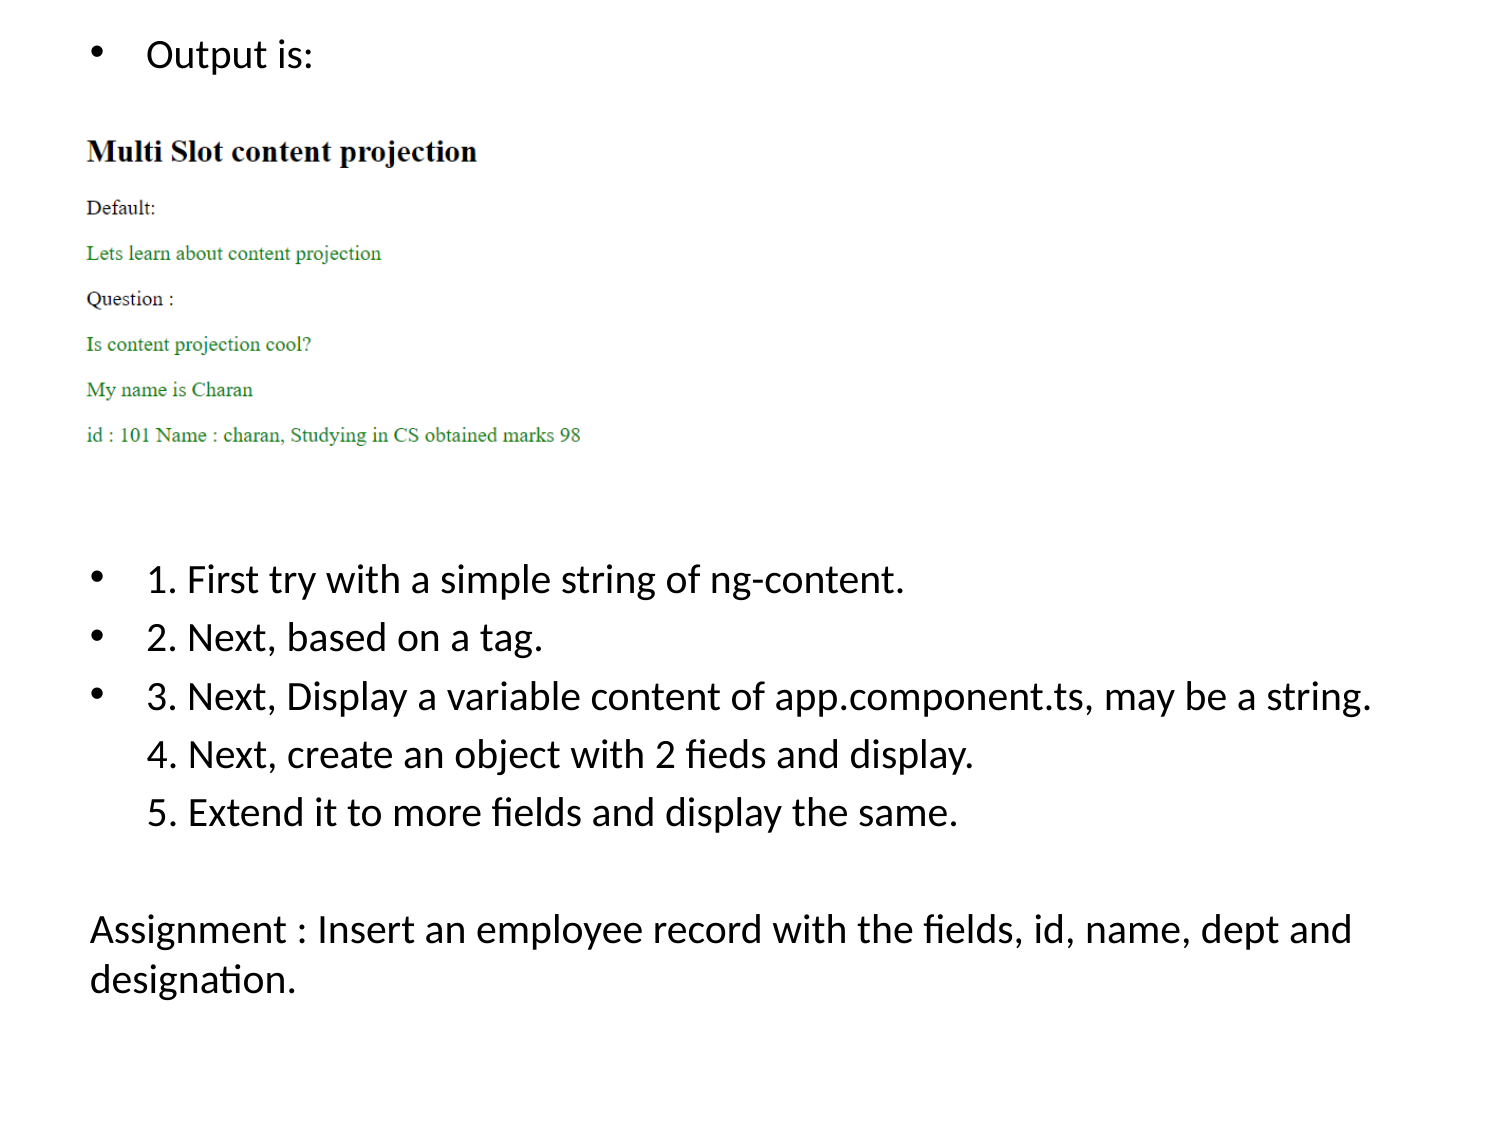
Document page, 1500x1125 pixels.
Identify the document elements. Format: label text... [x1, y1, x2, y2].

list Output is: 1. First try with a simple string of ng-content. 2. Next, based on a tag. 3. Next, Display a variable content of app.component.ts, may be a string. 4. Next, create an object with 2 fieds and display. 5. Extend it to more fields and display the same. Assignment : Insert an employee record with the fields, id, name, dept and designation. [75, 19, 1425, 1005]
picture [76, 113, 803, 520]
